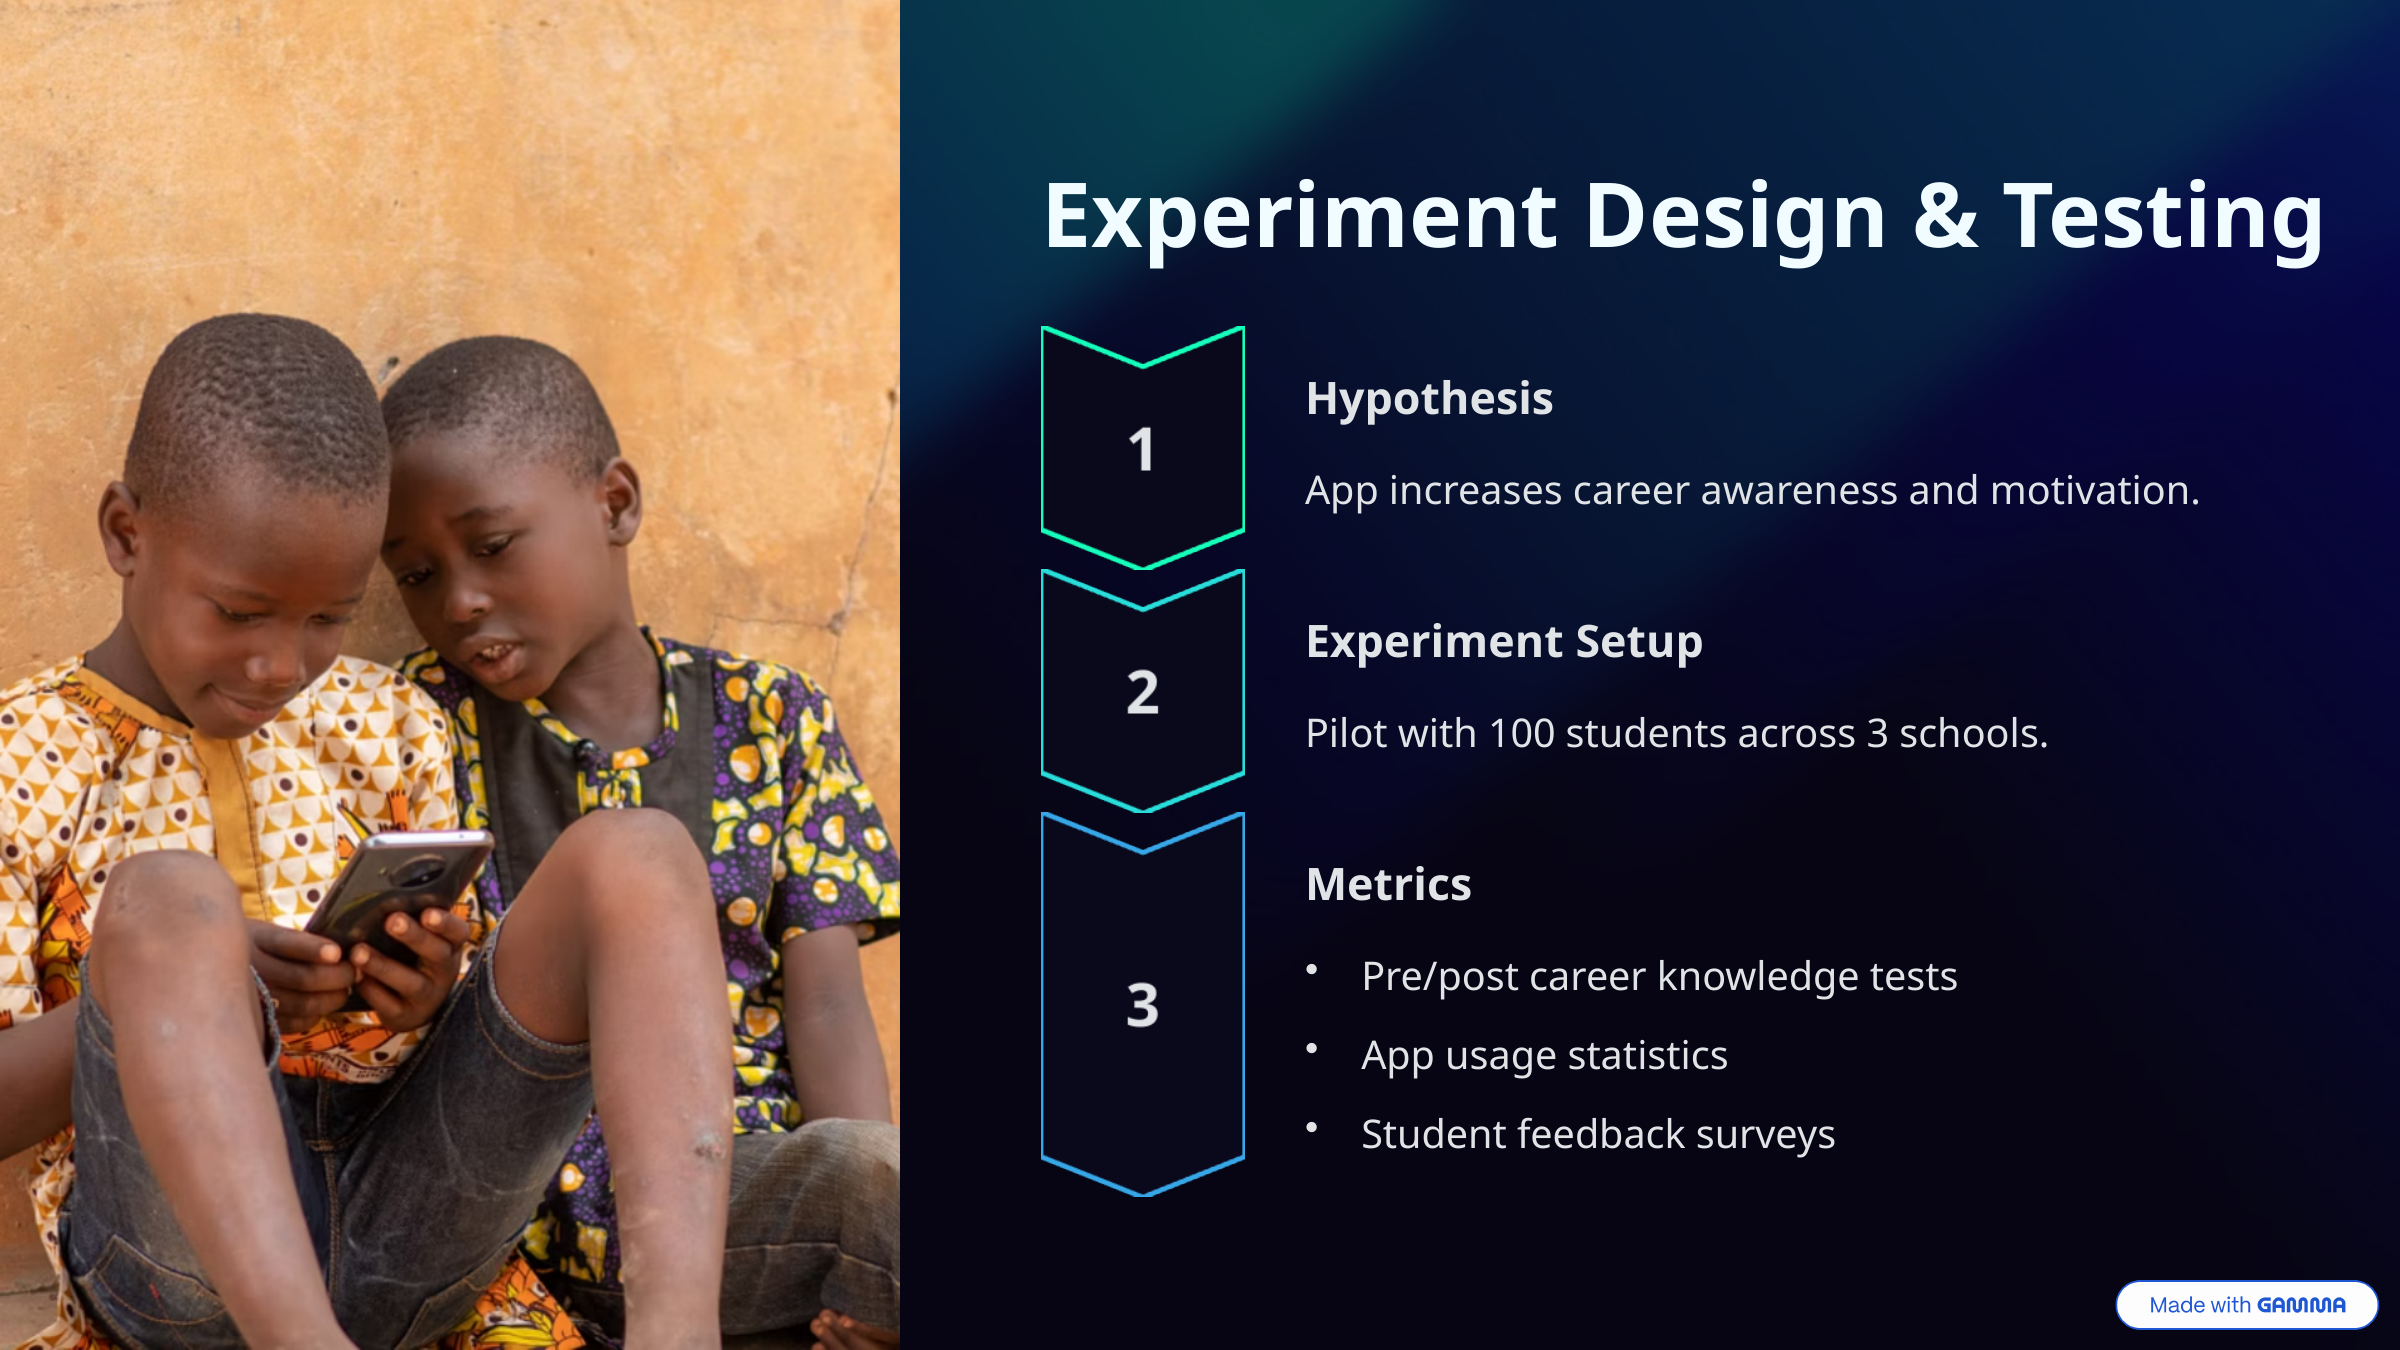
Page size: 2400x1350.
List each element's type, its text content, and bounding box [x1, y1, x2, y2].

text_box Student feedback surveys [1304, 1091, 2259, 1157]
picture [0, 0, 900, 1350]
text_box Hypothesis [1304, 366, 1755, 424]
picture [1041, 326, 1245, 1197]
text_box Metrics [1304, 852, 1755, 910]
picture [2106, 1271, 2389, 1339]
text_box Experiment Design & Testing [1041, 153, 2251, 266]
text_box App usage statistics [1304, 1012, 2259, 1078]
text_box App increases career awareness and motivation. [1304, 447, 2259, 513]
text_box Pilot with 100 students across 3 schools. [1304, 690, 2259, 756]
text_box Pre/post career knowledge tests [1304, 933, 2259, 999]
text_box Experiment Setup [1304, 609, 1755, 667]
